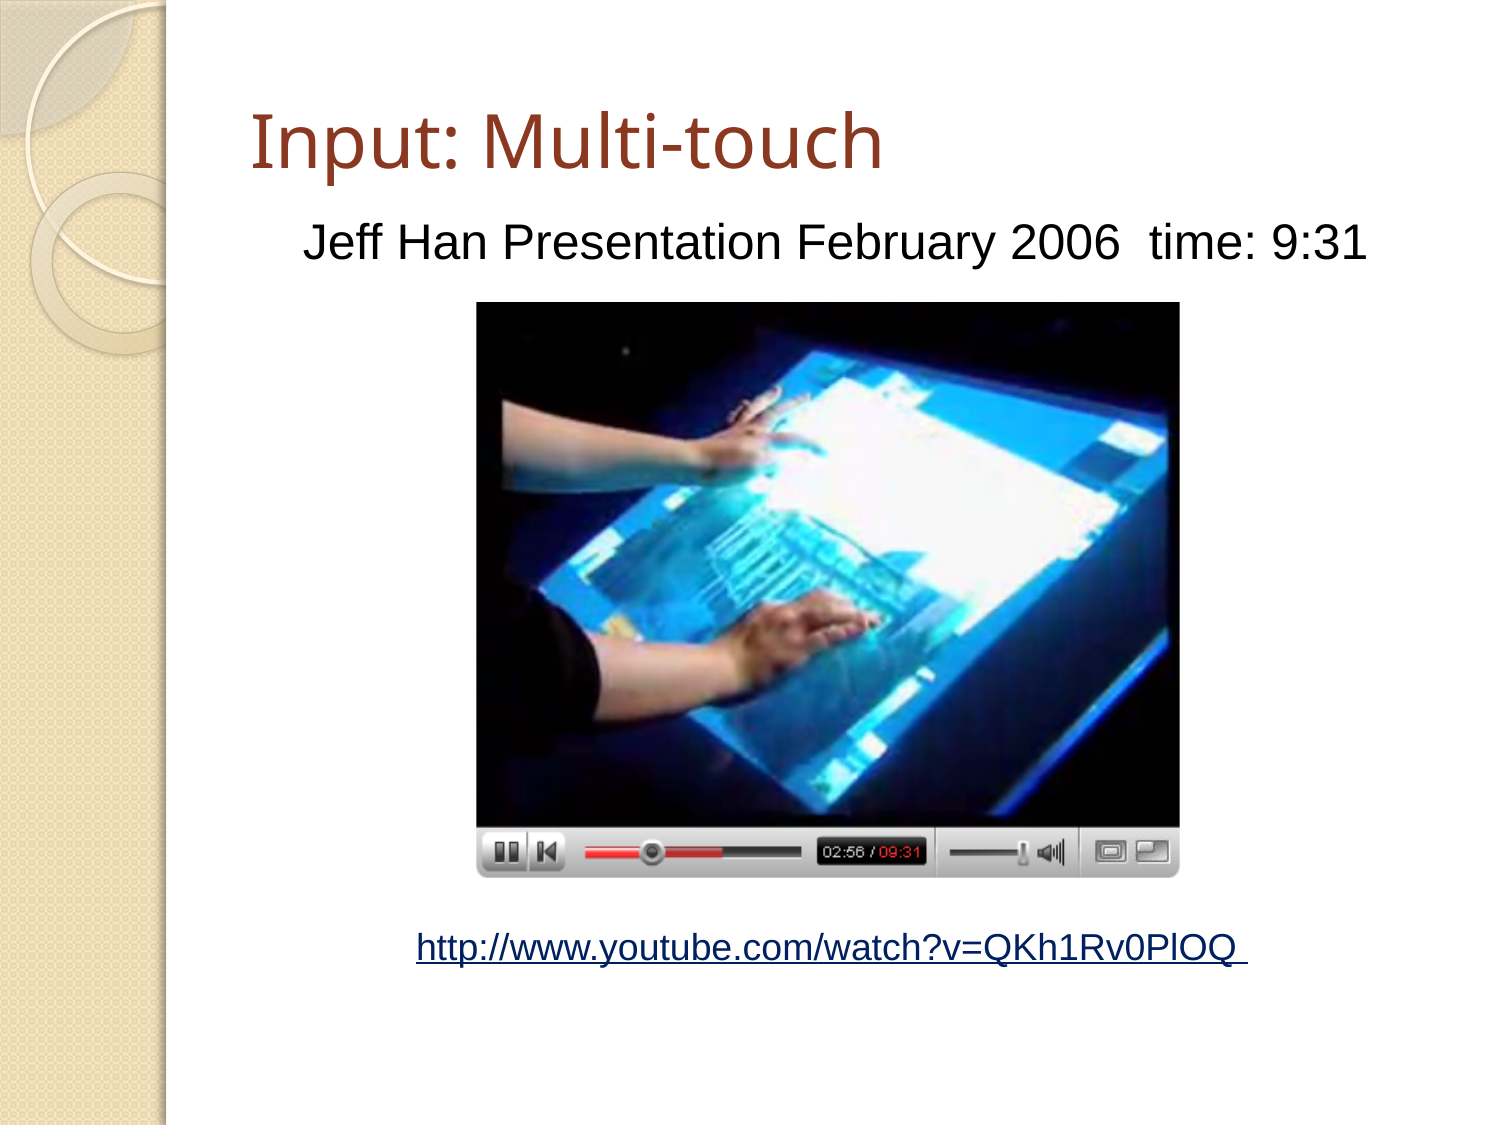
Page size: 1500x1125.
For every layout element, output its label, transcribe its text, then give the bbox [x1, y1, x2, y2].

picture [474, 302, 1188, 878]
text_box http://www.youtube.com/watch?v=QKh1Rv0PlOQ [401, 915, 1264, 975]
title Input: Multi-touch [235, 45, 1466, 233]
text_box Jeff Han Presentation February 2006 time: 9:31 [288, 202, 1385, 277]
